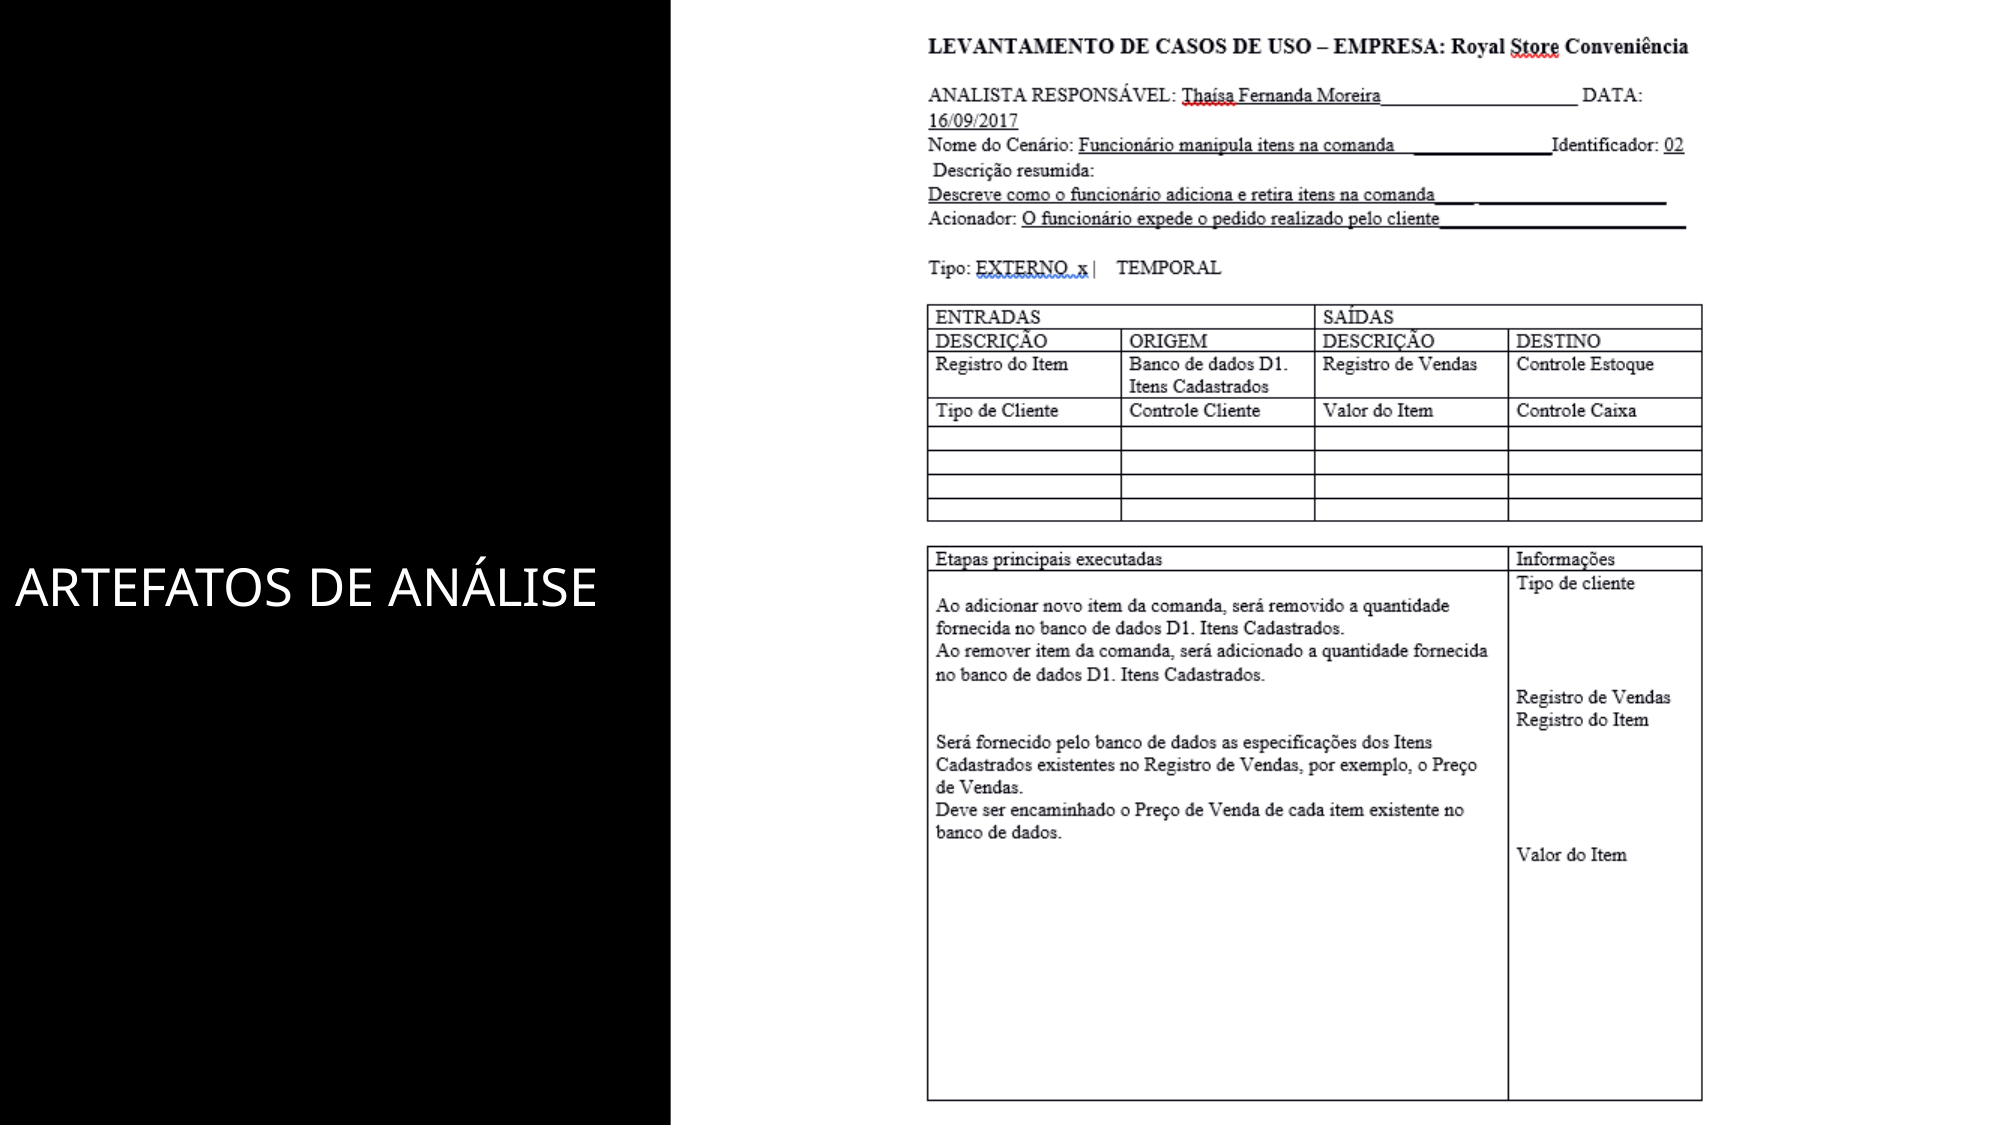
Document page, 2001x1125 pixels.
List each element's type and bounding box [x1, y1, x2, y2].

text_box [0, 0, 672, 1125]
picture [919, 17, 1712, 1125]
